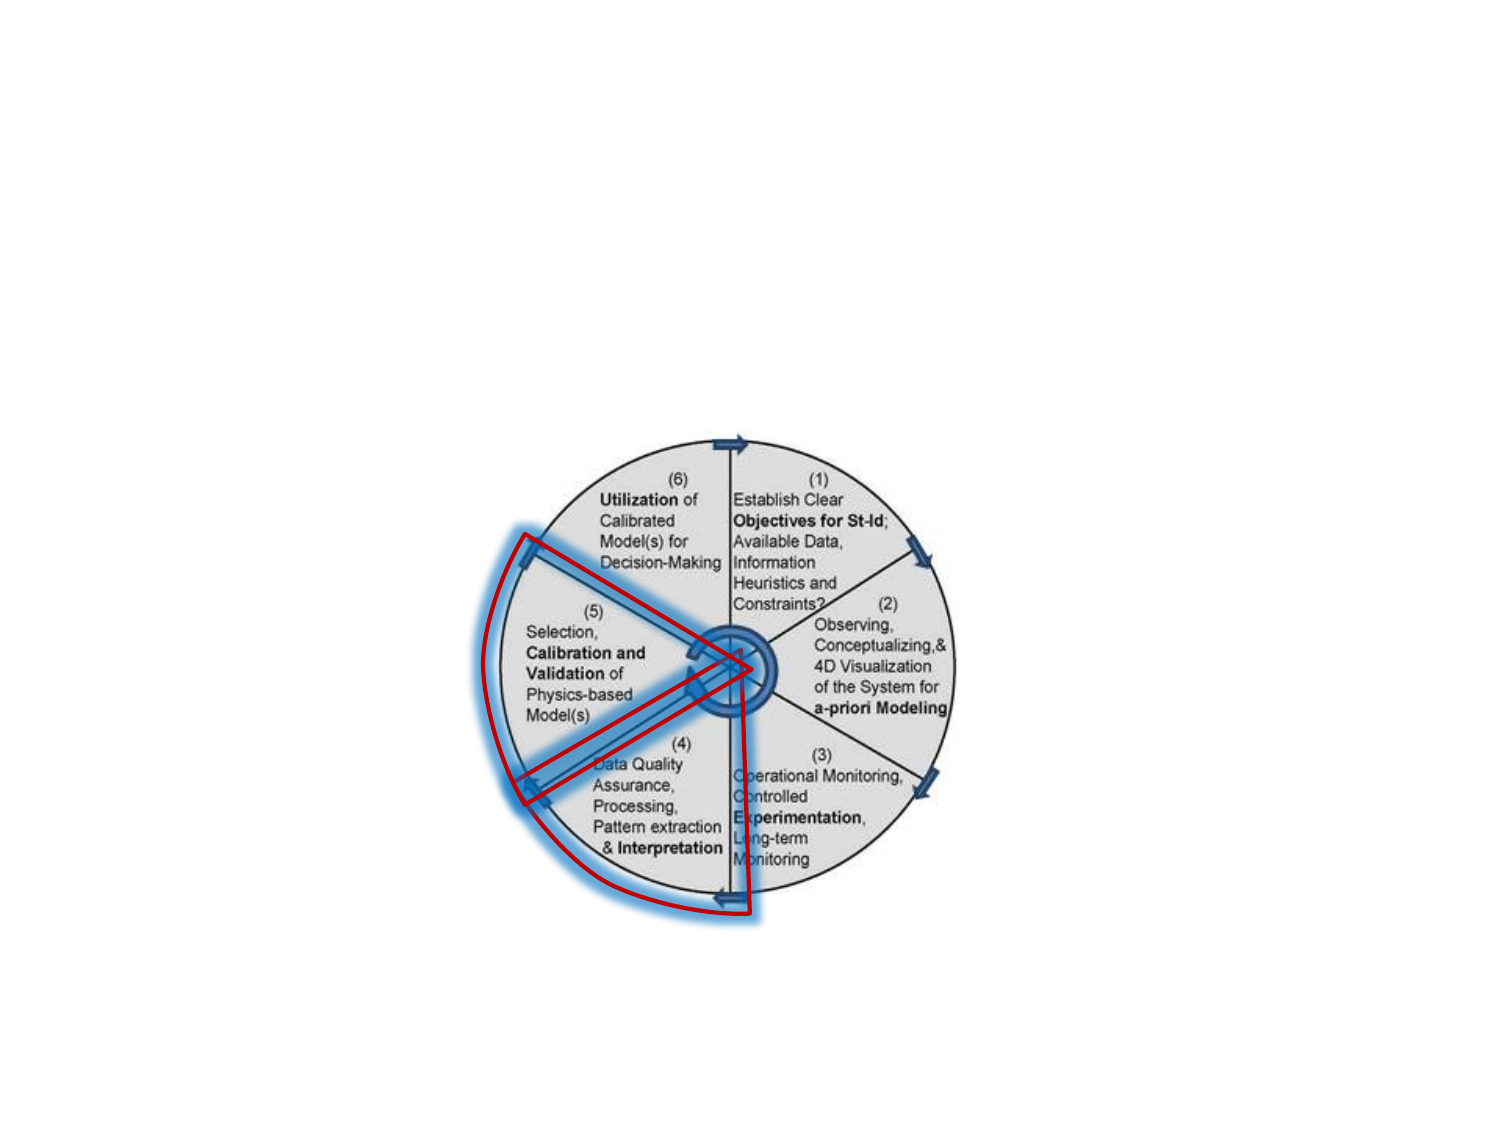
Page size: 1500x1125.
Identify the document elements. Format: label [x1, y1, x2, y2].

picture [487, 430, 958, 915]
